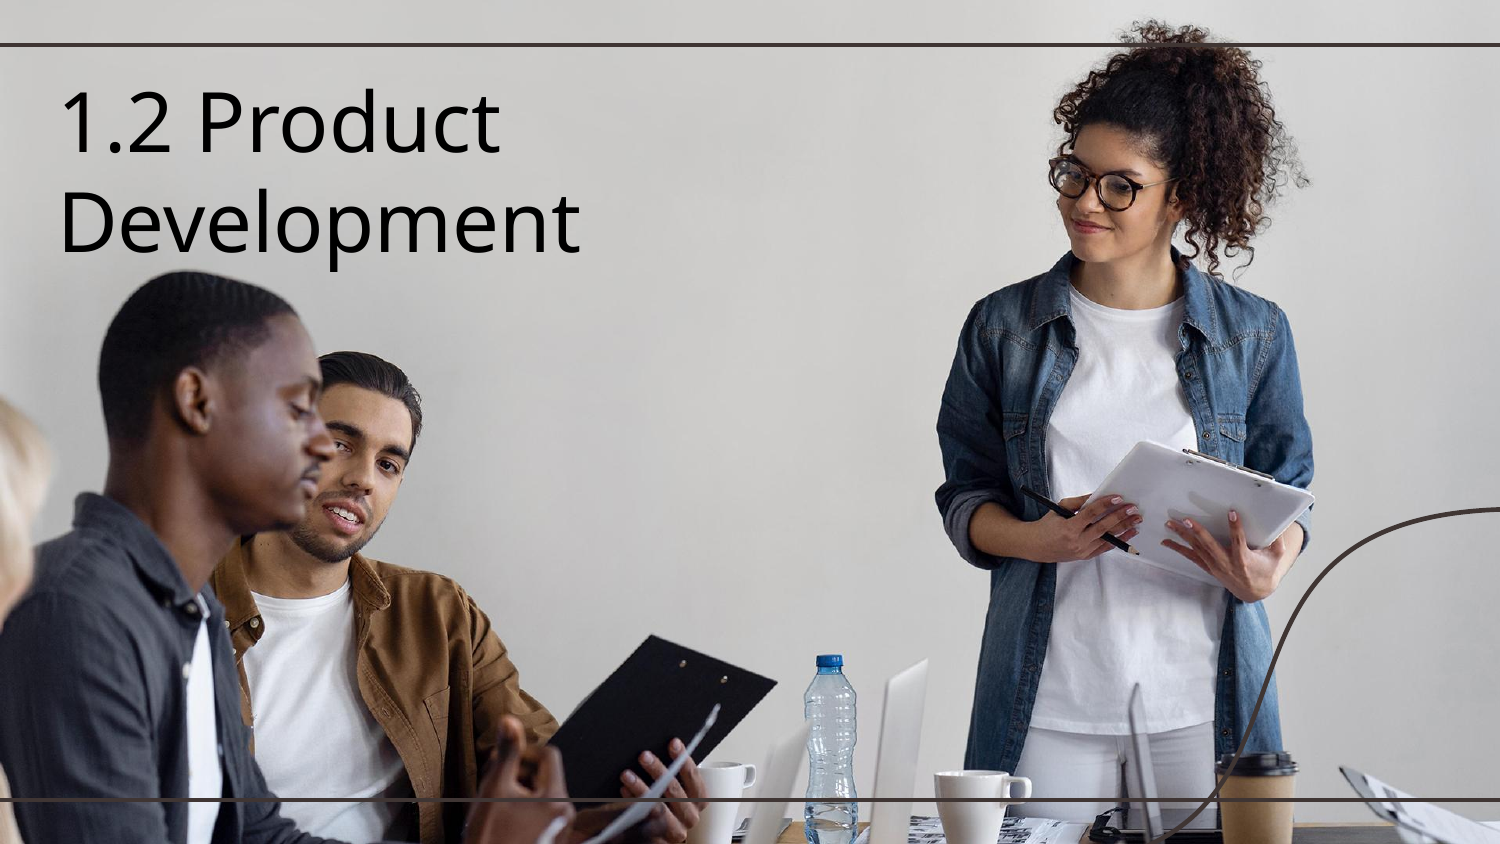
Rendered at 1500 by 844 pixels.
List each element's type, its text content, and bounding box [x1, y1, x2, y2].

picture [1215, 512, 1500, 798]
picture [0, 0, 1500, 43]
list 1.2 Product Development [41, 88, 1063, 249]
picture [0, 802, 1203, 844]
picture [0, 47, 1500, 798]
picture [1159, 802, 1500, 844]
